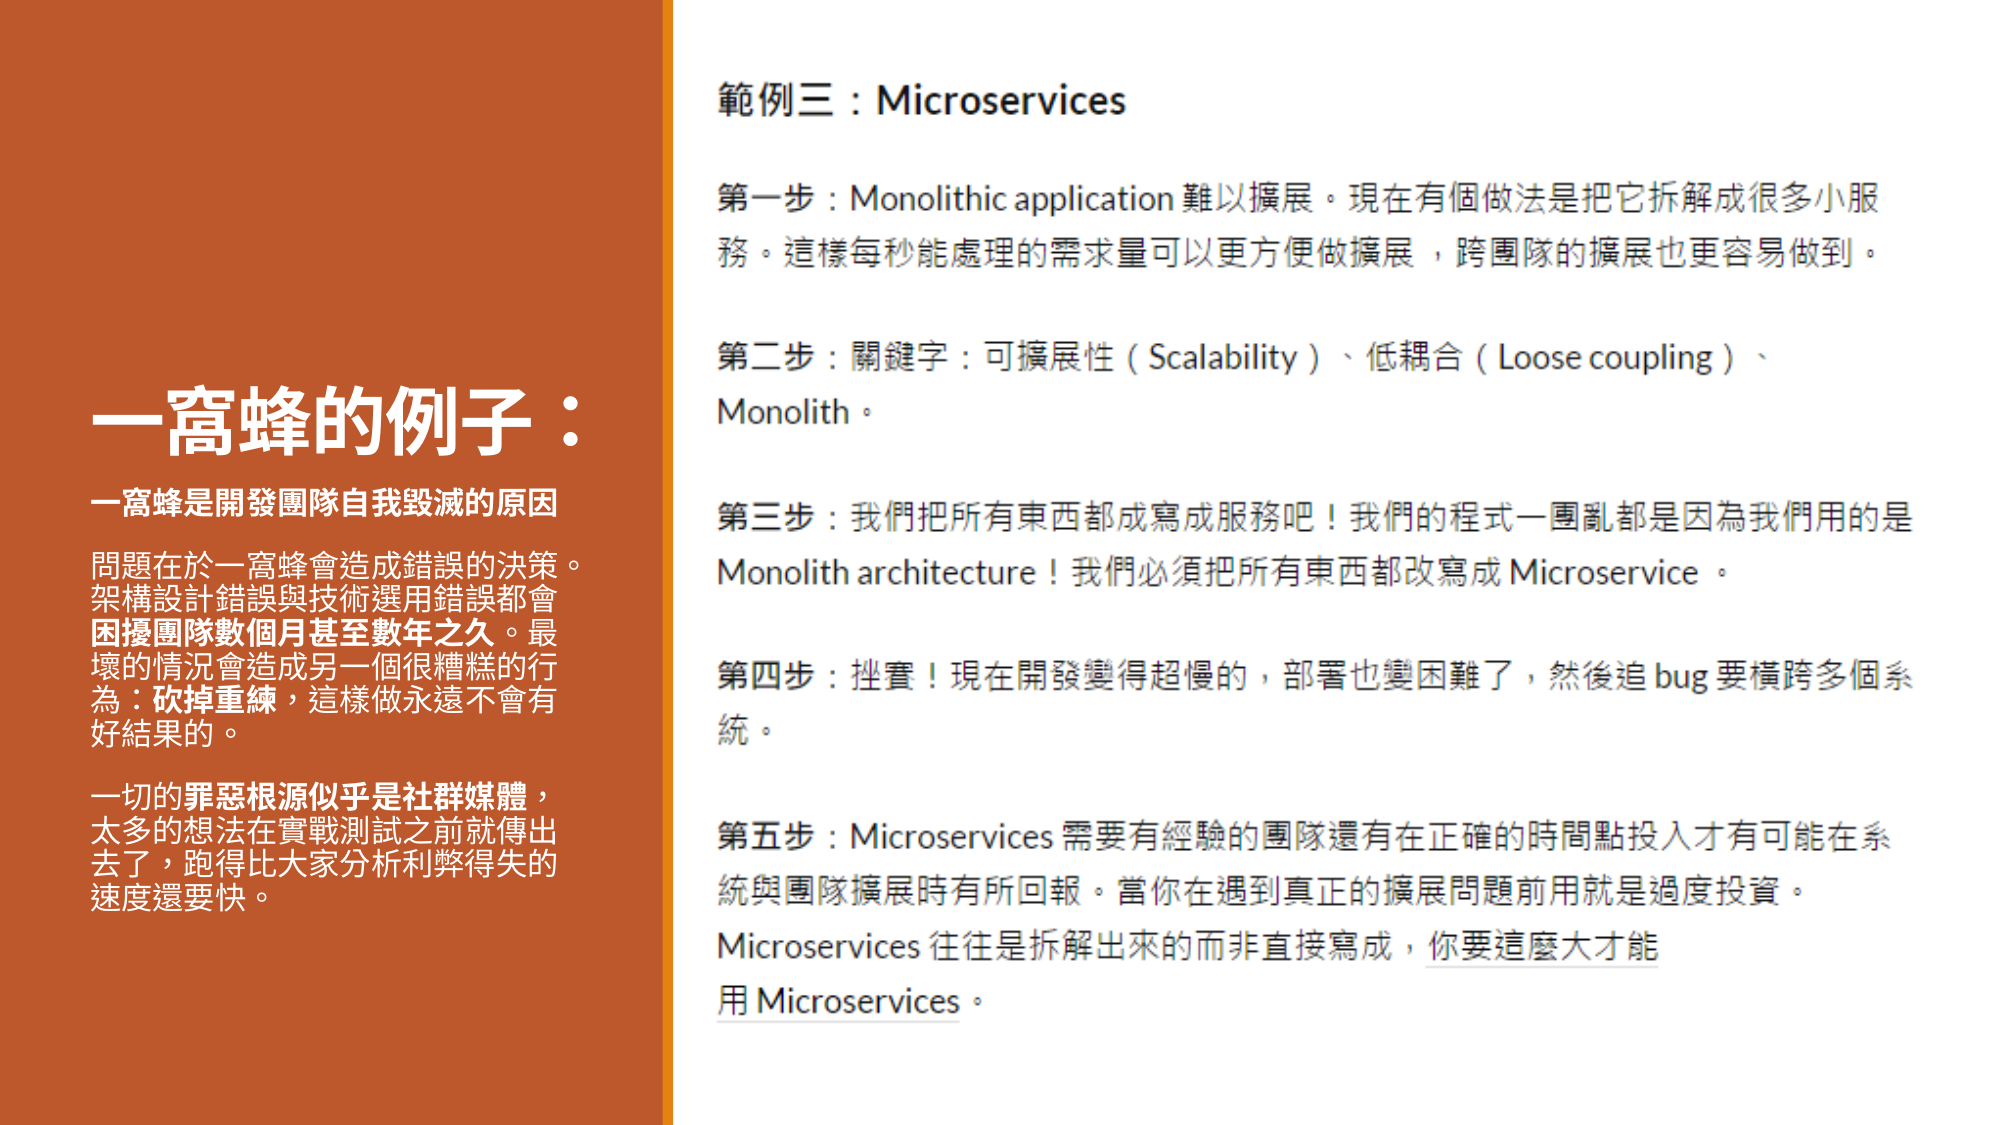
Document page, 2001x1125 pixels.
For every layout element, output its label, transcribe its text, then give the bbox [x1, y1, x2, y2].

list 一窩蜂是開發團隊自我毀滅的原因 問題在於一窩蜂會造成錯誤的決策。架構設計錯誤與技術選用錯誤都會困擾團隊數個月甚至數年之久。最壞的情況會造成另一個很糟糕的行為：砍掉重練，這樣做永遠不會有好結果的。 一切的罪惡根源似乎是社群媒體，太多的想法在實戰測試之前就傳出去了，跑得比大家分析利弊得失的速度還要快。 [75, 479, 600, 1035]
picture [693, 67, 1963, 1035]
title 一窩蜂的例子： [75, 97, 600, 473]
